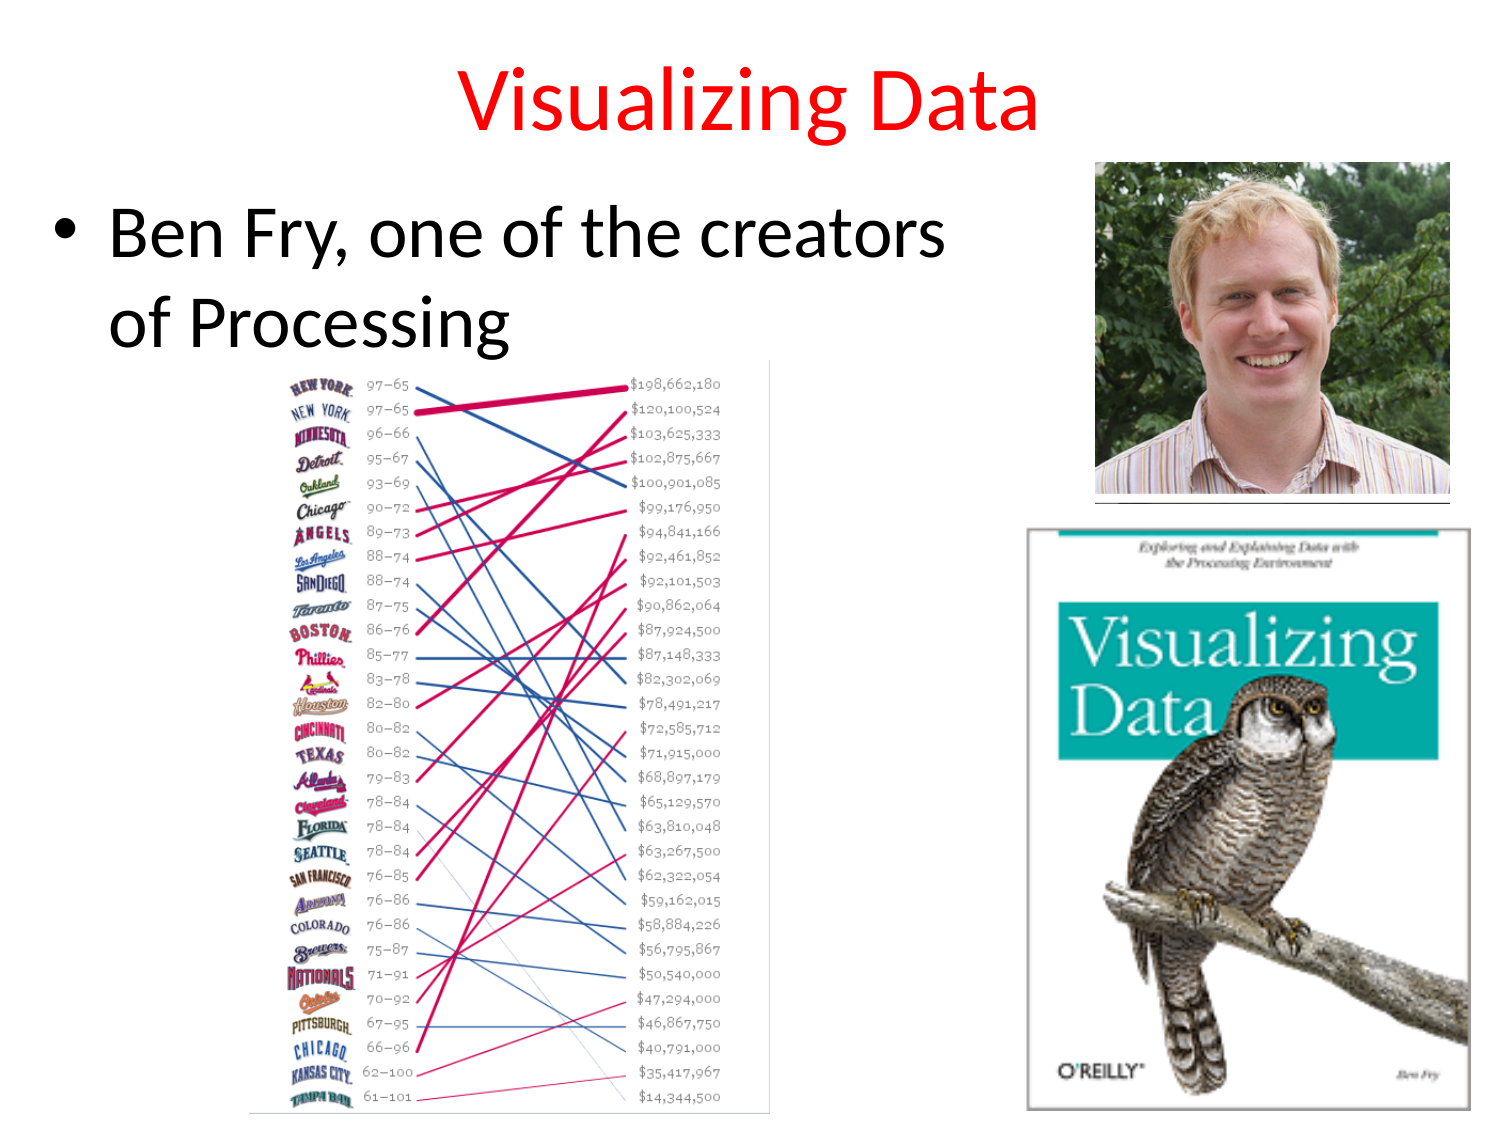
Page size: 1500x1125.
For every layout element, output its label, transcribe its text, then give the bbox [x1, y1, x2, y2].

picture [249, 359, 771, 1114]
picture [1024, 524, 1471, 1111]
list Ben Fry, one of the creators of Processing [37, 174, 988, 1030]
picture [1095, 162, 1450, 504]
title Visualizing Data [75, 0, 1425, 188]
